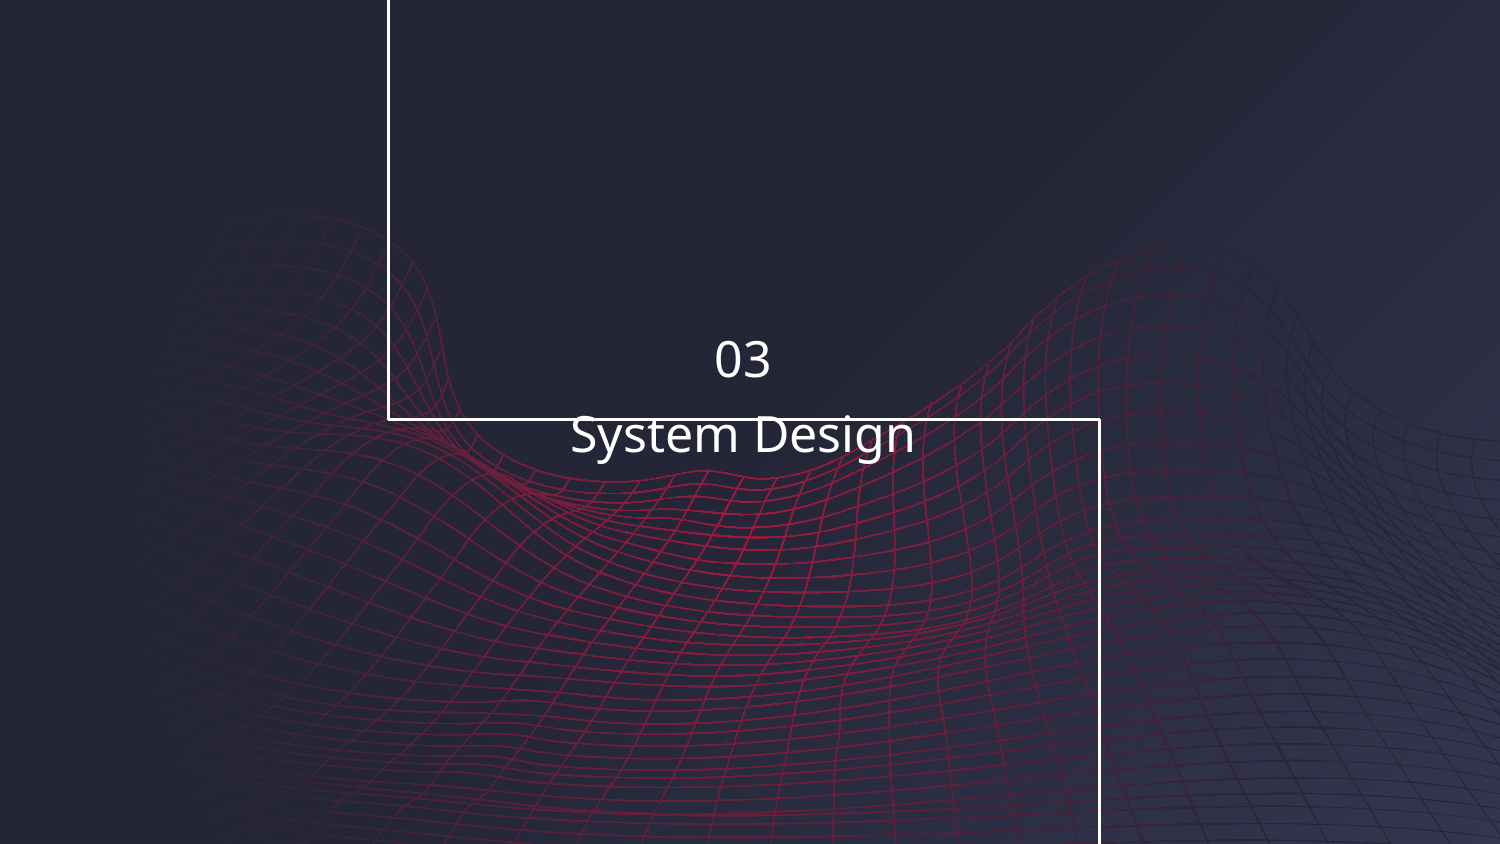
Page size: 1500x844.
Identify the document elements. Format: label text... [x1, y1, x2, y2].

title 03 [642, 312, 845, 387]
title System Design [473, 401, 1014, 478]
